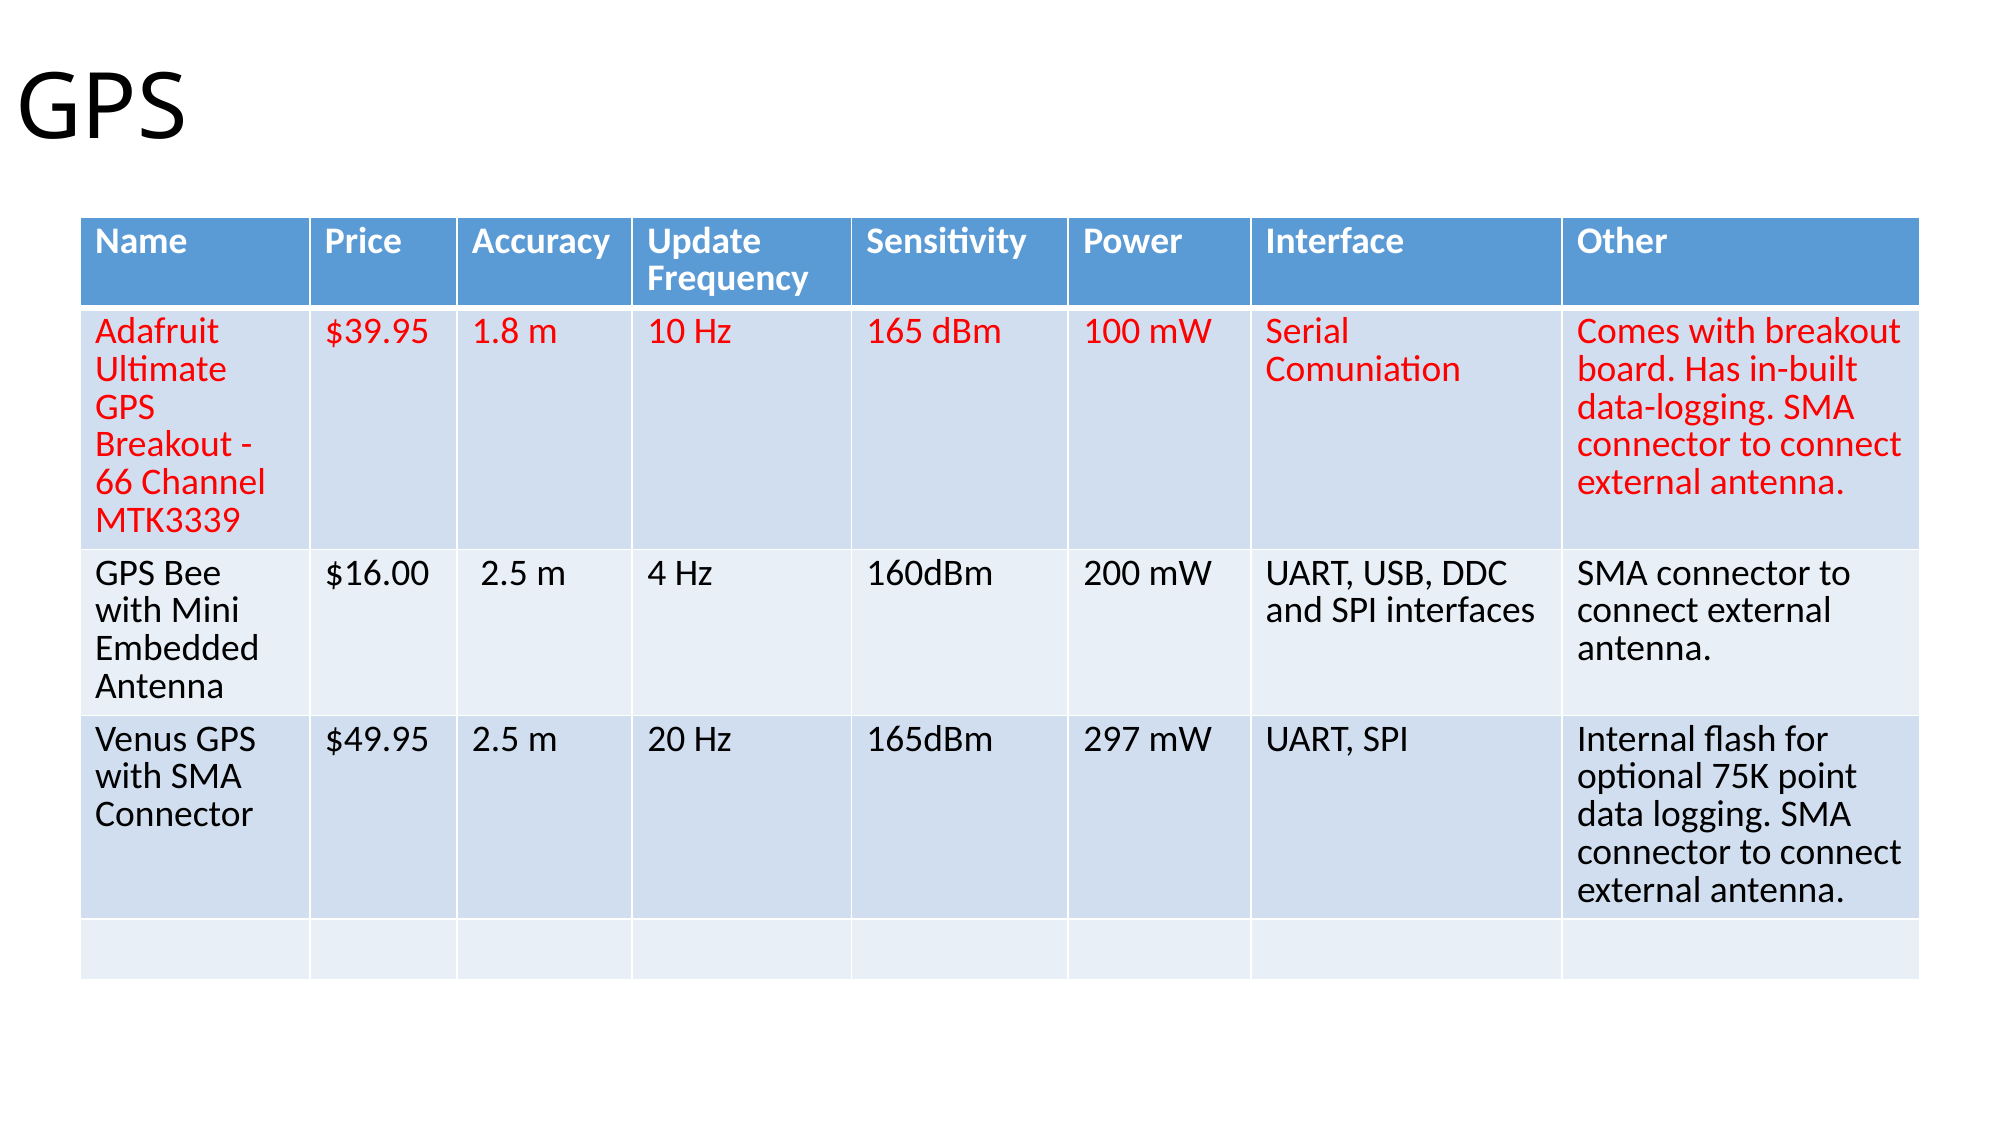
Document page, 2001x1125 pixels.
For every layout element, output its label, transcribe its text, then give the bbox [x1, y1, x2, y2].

table_cell Venus GPS with SMA Connector [81, 716, 309, 918]
table_header Other [1563, 218, 1919, 305]
table_cell GPS Bee with Mini Embedded Antenna [81, 550, 309, 715]
table_cell Serial Comuniation [1252, 311, 1561, 549]
table_cell 297 mW [1069, 716, 1250, 918]
table_cell [1069, 920, 1250, 979]
table_header Accuracy [458, 218, 631, 305]
table_cell 10 Hz [633, 311, 851, 549]
table_cell 1.8 m [458, 311, 631, 549]
table_cell [311, 920, 456, 979]
table_cell 20 Hz [633, 716, 851, 918]
table_cell 160dBm [852, 550, 1067, 715]
table_cell [852, 920, 1067, 979]
table_cell [81, 920, 309, 979]
table_cell Internal flash for optional 75K point data logging. SMA connector to connect external antenna. [1563, 716, 1919, 918]
table_cell Adafruit Ultimate GPS Breakout - 66 Channel MTK3339 [81, 311, 309, 549]
table_cell 165dBm [852, 716, 1067, 918]
table_cell 165 dBm [852, 311, 1067, 549]
table_cell 200 mW [1069, 550, 1250, 715]
table_cell [633, 920, 851, 979]
table_cell 4 Hz [633, 550, 851, 715]
table_cell $39.95 [311, 311, 456, 549]
table_cell 2.5 m [458, 716, 631, 918]
table_cell 100 mW [1069, 311, 1250, 549]
table_cell UART, USB, DDC and SPI interfaces [1252, 550, 1561, 715]
table_cell $16.00 [311, 550, 456, 715]
table_cell [1563, 920, 1919, 979]
table_cell UART, SPI [1252, 716, 1561, 918]
table_header Power [1069, 218, 1250, 305]
title GPS [0, 0, 1725, 218]
table_cell SMA connector to connect external antenna. [1563, 550, 1919, 715]
table_cell 2.5 m [458, 550, 631, 715]
table_cell Comes with breakout board. Has in-built data-logging. SMA connector to connect external antenna. [1563, 311, 1919, 549]
table_cell [1252, 920, 1561, 979]
table_header Name [81, 218, 309, 305]
table_header Update Frequency [633, 218, 851, 305]
table_header Sensitivity [852, 218, 1067, 305]
table_header Price [311, 218, 456, 305]
table_cell [458, 920, 631, 979]
table_cell $49.95 [311, 716, 456, 918]
table_header Interface [1252, 218, 1561, 305]
